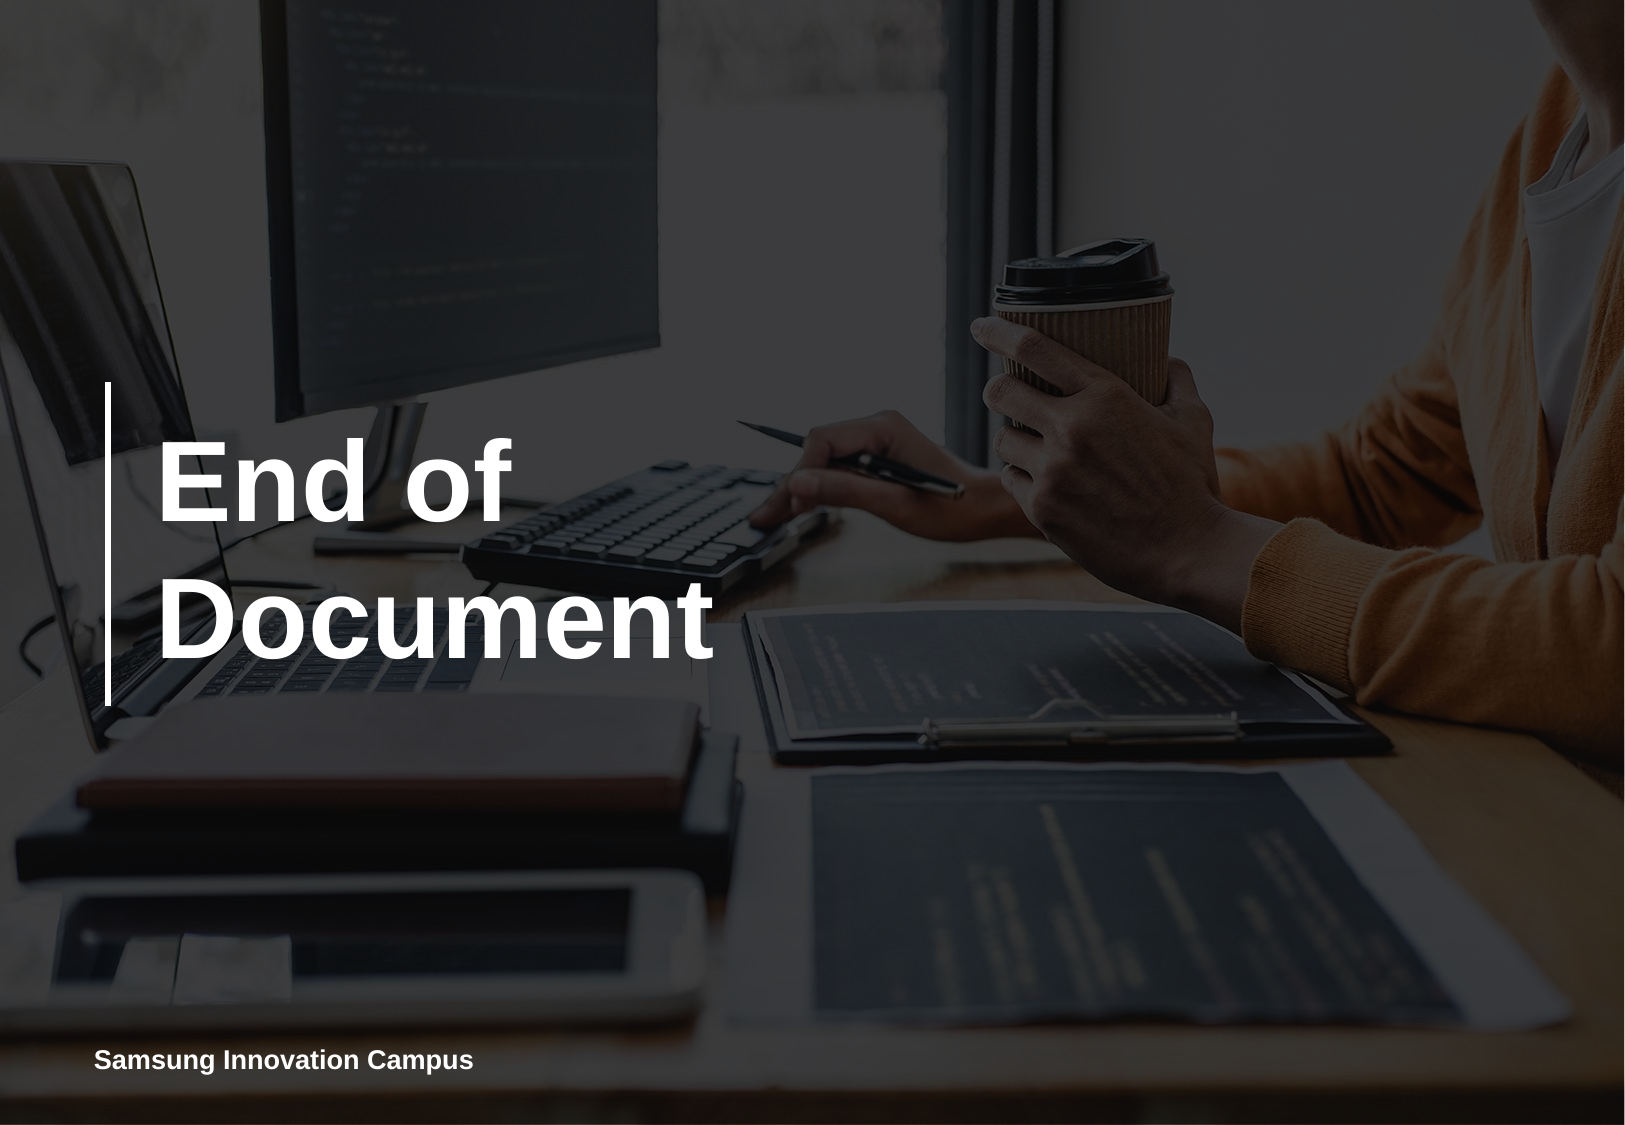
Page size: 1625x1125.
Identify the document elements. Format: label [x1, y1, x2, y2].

text_box [0, 0, 1625, 1125]
